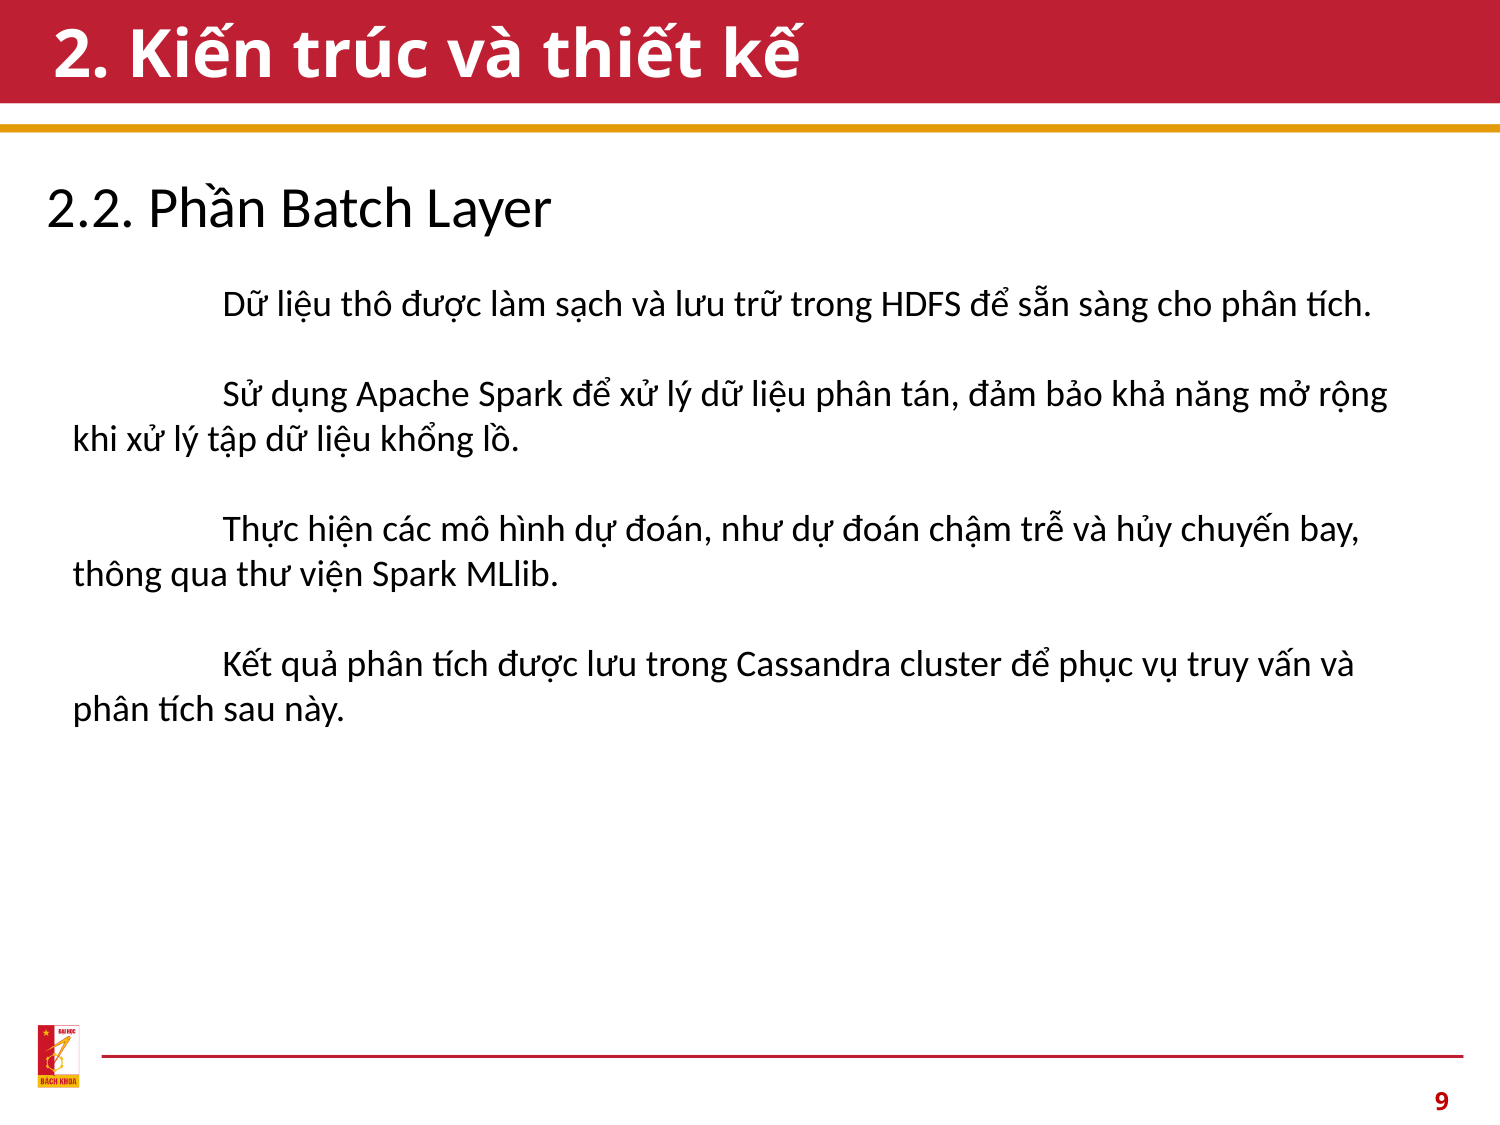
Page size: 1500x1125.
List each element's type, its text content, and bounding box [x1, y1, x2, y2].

slide_number 9 [1126, 1078, 1464, 1125]
picture [0, 0, 1500, 1125]
text_box 2.2. Phần Batch Layer [32, 162, 841, 247]
title 2. Kiến trúc và thiết kế [38, 12, 1462, 87]
text_box Dữ liệu thô được làm sạch và lưu trữ trong HDFS để sẵn sàng cho phân tích. Sử dụng Apache Spark để xử lý dữ liệu phân tán, đảm bảo khả năng mở rộng khi xử lý tập dữ liệu khổng lồ. Thực hiện các mô hình dự đoán, như dự đoán chậm trễ và hủy chuyến bay, thông qua thư viện Spark MLlib. Kết quả phân tích được lưu trong Cassandra cluster để phục vụ truy vấn và phân tích sau này. [57, 271, 1420, 827]
